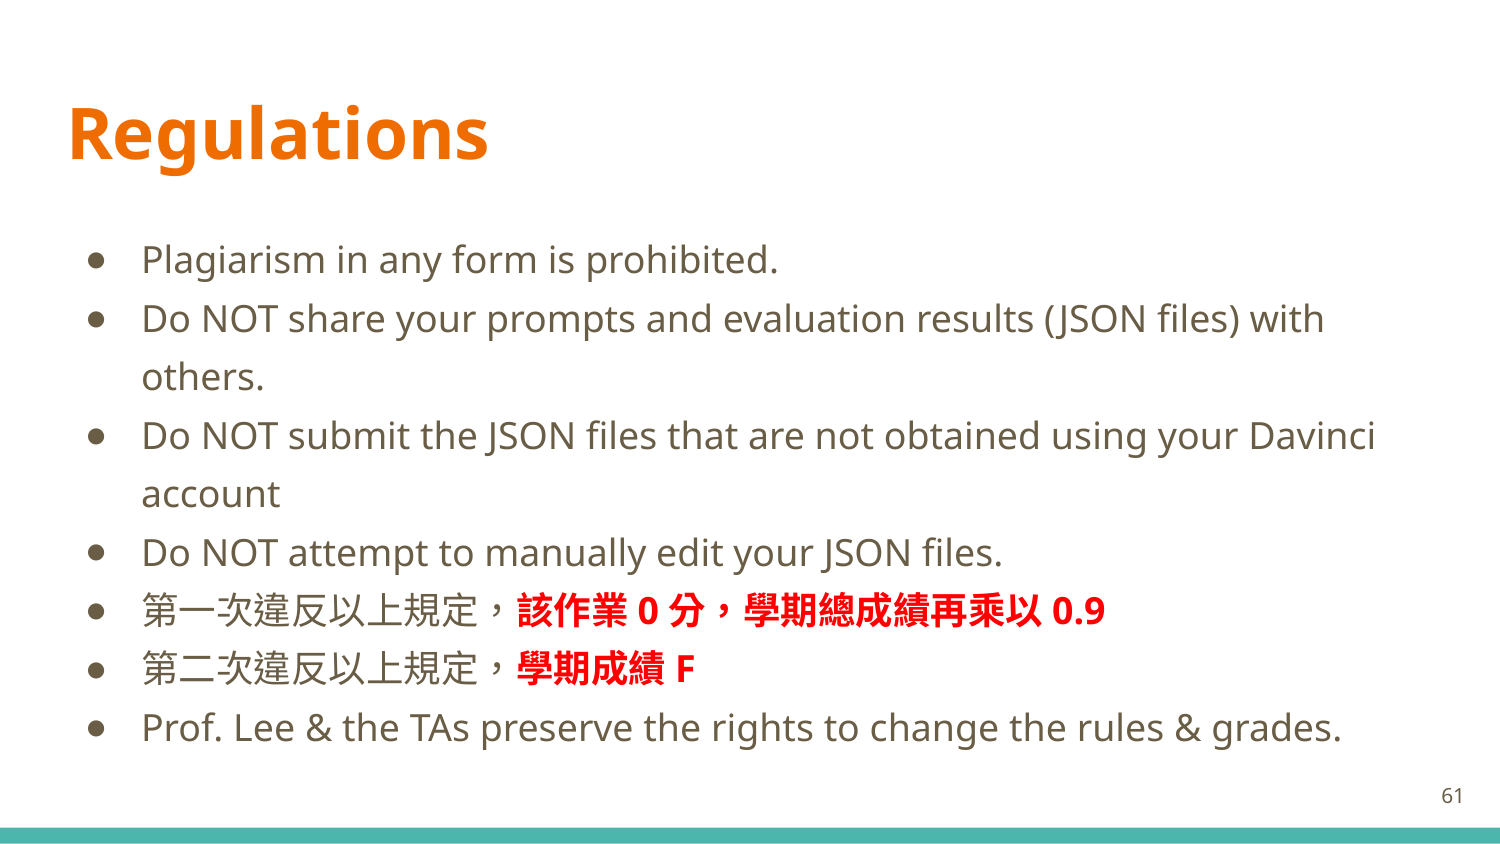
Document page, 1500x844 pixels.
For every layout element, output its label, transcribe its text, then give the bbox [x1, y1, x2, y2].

list Plagiarism in any form is prohibited. Do NOT share your prompts and evaluation results (JSON files) with others. Do NOT submit the JSON files that are not obtained using your Davinci account Do NOT attempt to manually edit your JSON files. 第一次違反以上規定，該作業0分，學期總成績再乘以0.9 第二次違反以上規定，學期成績F Prof. Lee & the TAs preserve the rights to change the rules & grades. [51, 207, 1449, 776]
title Regulations [51, 72, 1449, 189]
slide_number ‹#› [1389, 764, 1480, 830]
